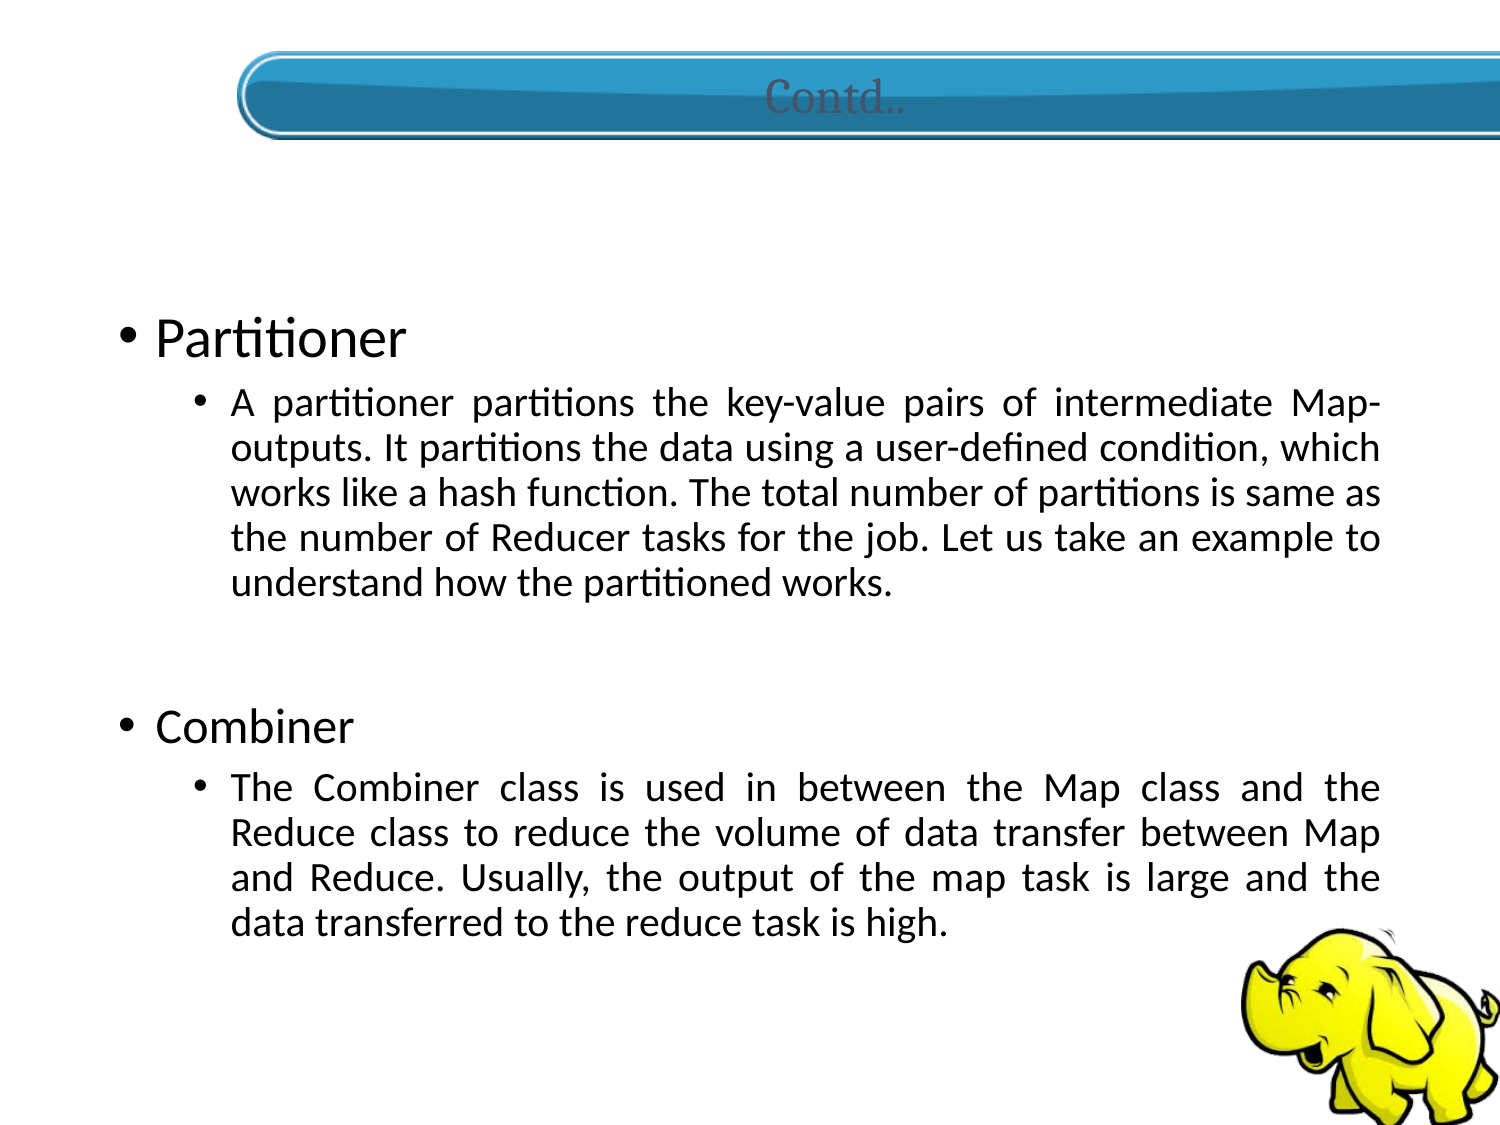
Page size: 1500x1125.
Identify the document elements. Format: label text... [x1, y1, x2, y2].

list Partitioner A partitioner partitions the key-value pairs of intermediate Map-outputs. It partitions the data using a user-defined condition, which works like a hash function. The total number of partitions is same as the number of Reducer tasks for the job. Let us take an example to understand how the partitioned works. Combiner The Combiner class is used in between the Map class and the Reduce class to reduce the volume of data transfer between Map and Reduce. Usually, the output of the map task is large and the data transferred to the reduce task is high. [103, 299, 1397, 1014]
picture [237, 51, 1500, 140]
picture [1241, 924, 1500, 1125]
